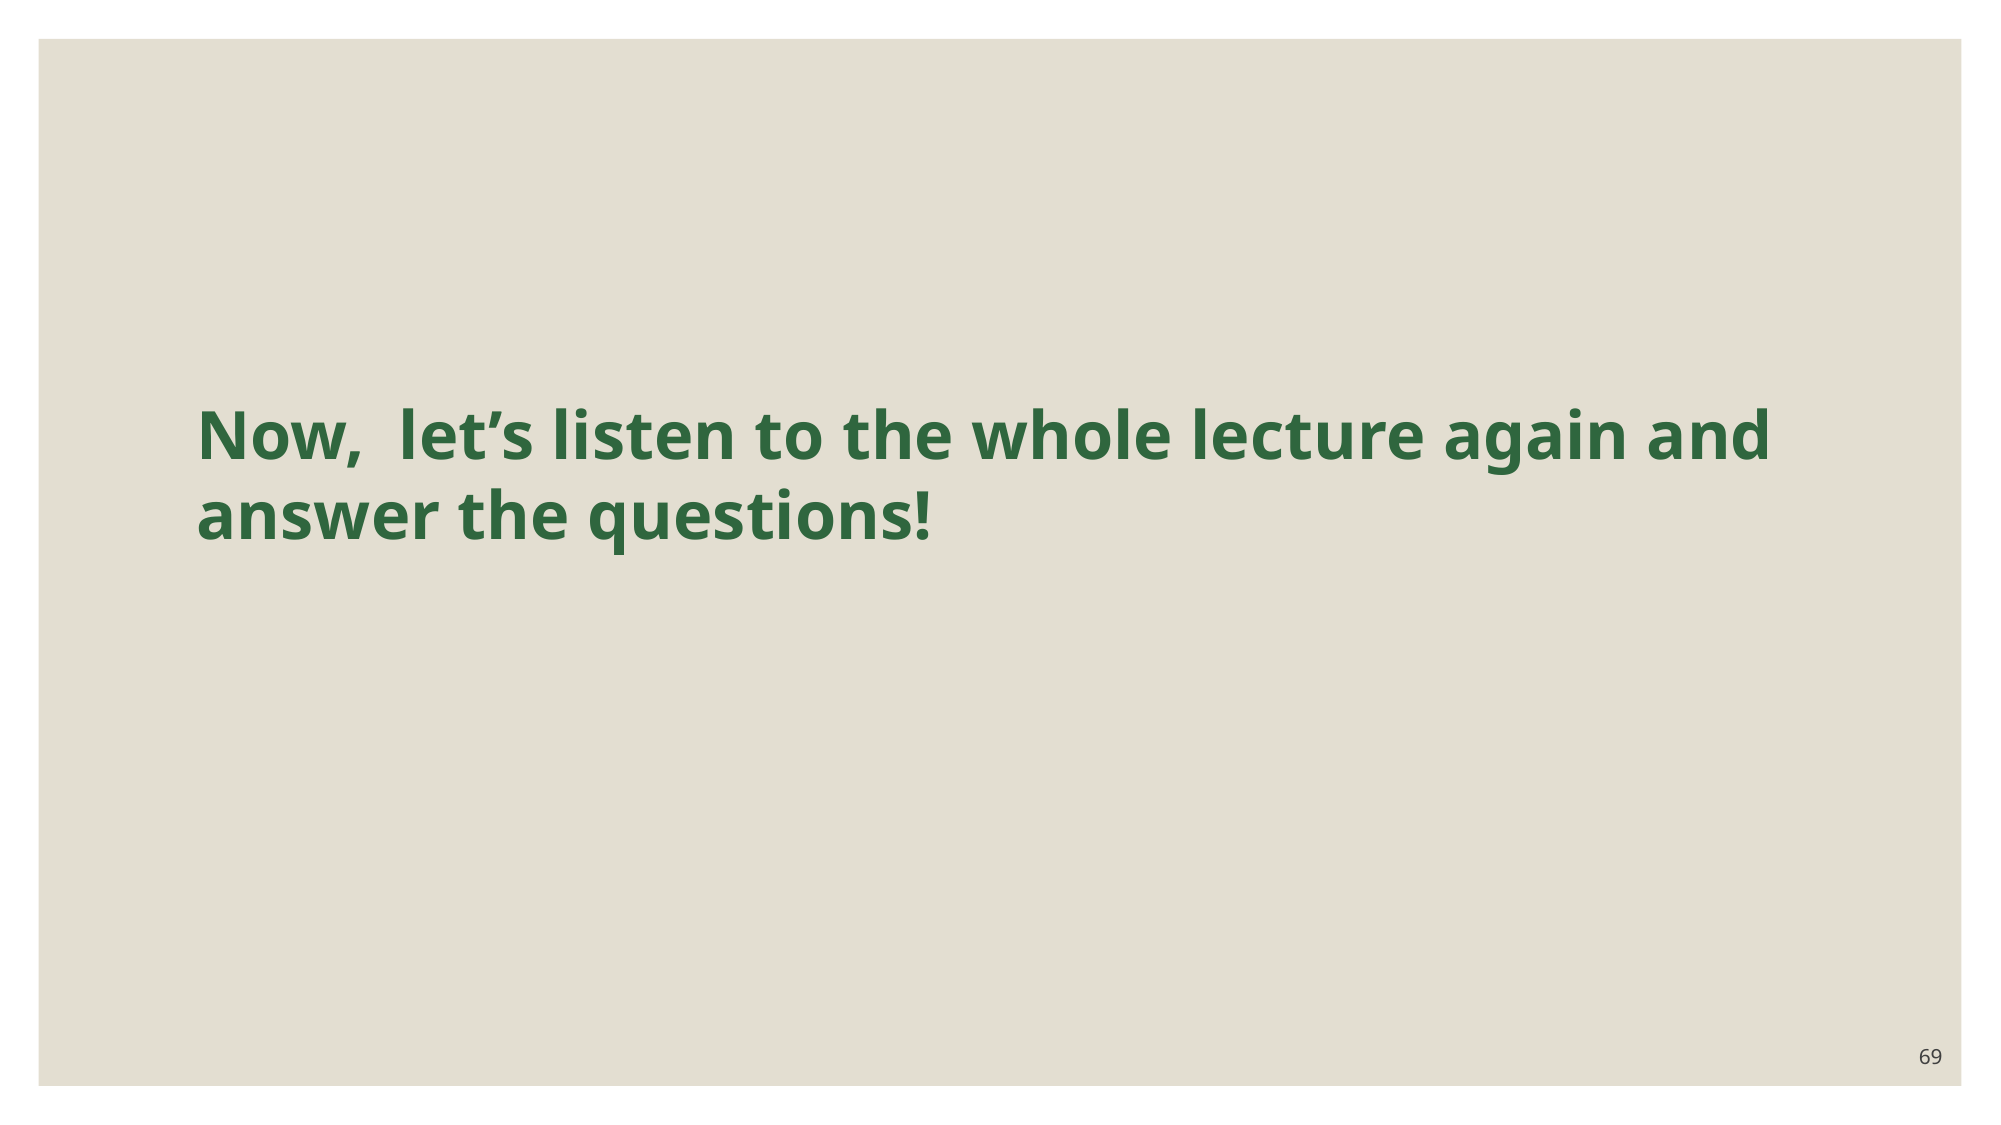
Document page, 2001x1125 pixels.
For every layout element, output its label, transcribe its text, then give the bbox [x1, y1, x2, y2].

slide_number 69 [1717, 1034, 1958, 1080]
text_box Now, let’s listen to the whole lecture again and answer the questions! [181, 385, 1896, 561]
